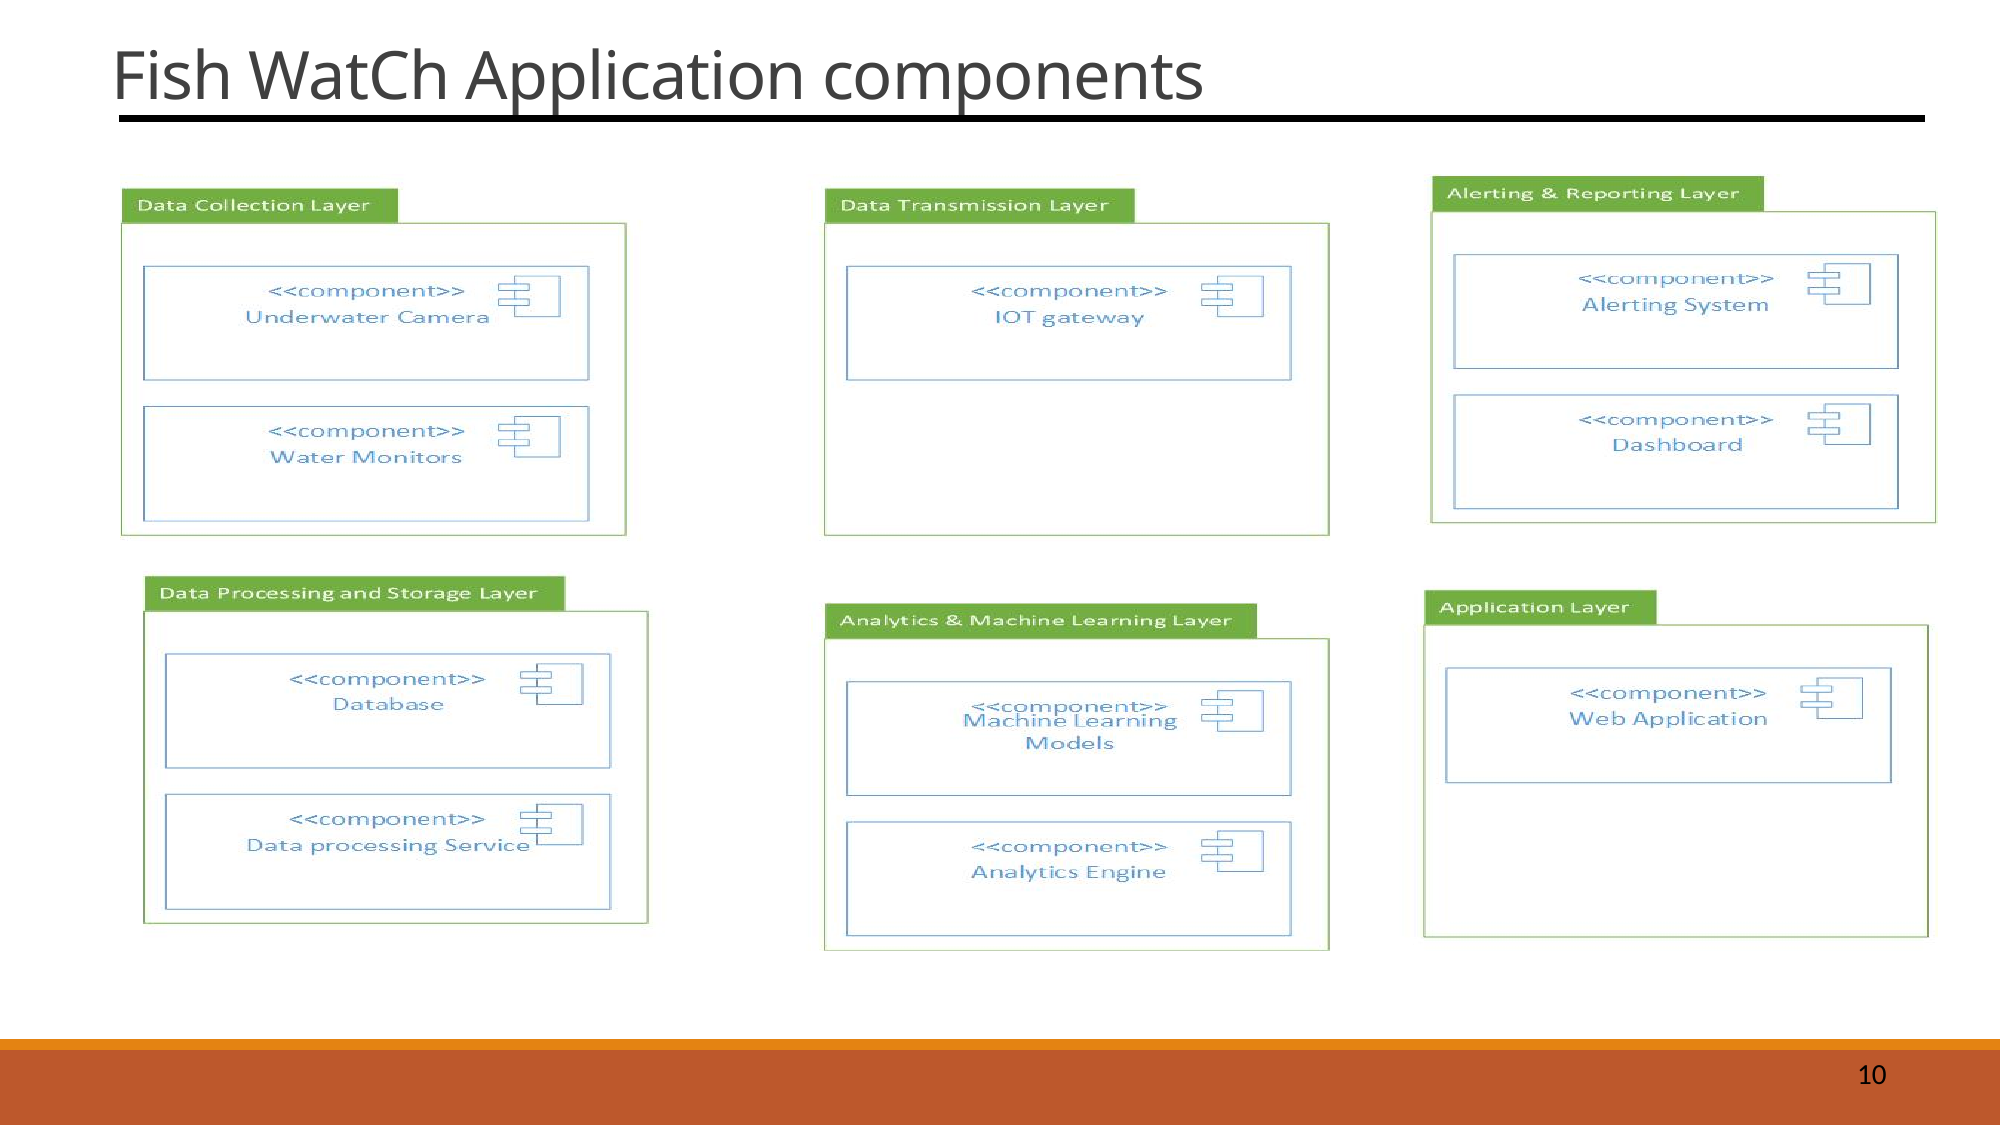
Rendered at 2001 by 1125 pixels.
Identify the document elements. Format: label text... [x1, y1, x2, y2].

title Fish WatCh Application components [96, 37, 1902, 242]
slide_number 10 [1791, 1042, 1902, 1103]
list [119, 173, 1938, 951]
